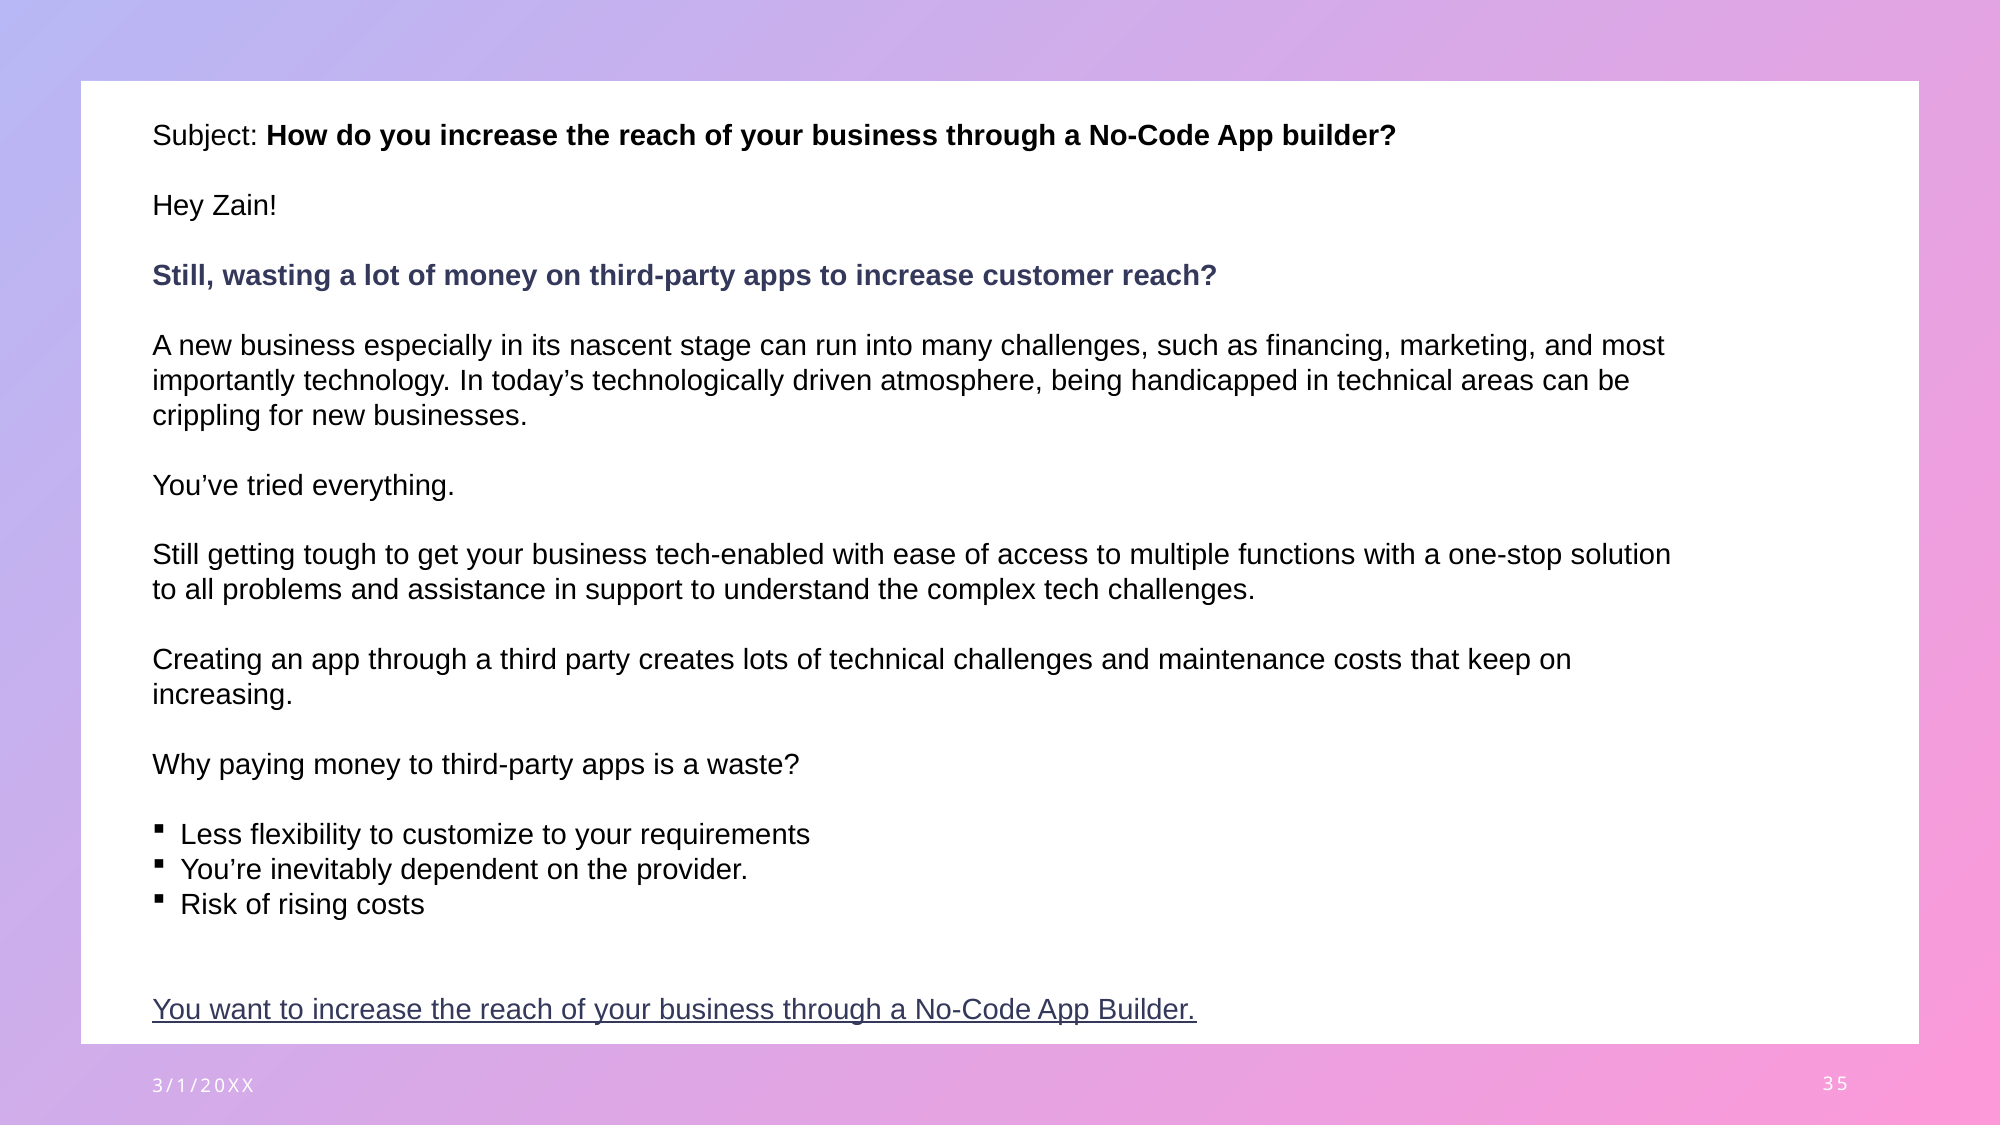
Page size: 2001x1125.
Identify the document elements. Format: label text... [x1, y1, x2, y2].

text_box Subject: How do you increase the reach of your business through a No-Code App builder? Hey Zain! Still, wasting a lot of money on third-party apps to increase customer reach? A new business especially in its nascent stage can run into many challenges, such as financing, marketing, and most importantly technology. In today’s technologically driven atmosphere, being handicapped in technical areas can be crippling for new businesses. You’ve tried everything. Still getting tough to get your business tech-enabled with ease of access to multiple functions with a one-stop solution to all problems and assistance in support to understand the complex tech challenges. Creating an app through a third party creates lots of technical challenges and maintenance costs that keep on increasing. Why paying money to third-party apps is a waste? Less flexibility to customize to your requirements You’re inevitably dependent on the provider. Risk of rising costs You want to increase the reach of your business through a No-Code App Builder. [137, 108, 1990, 1125]
